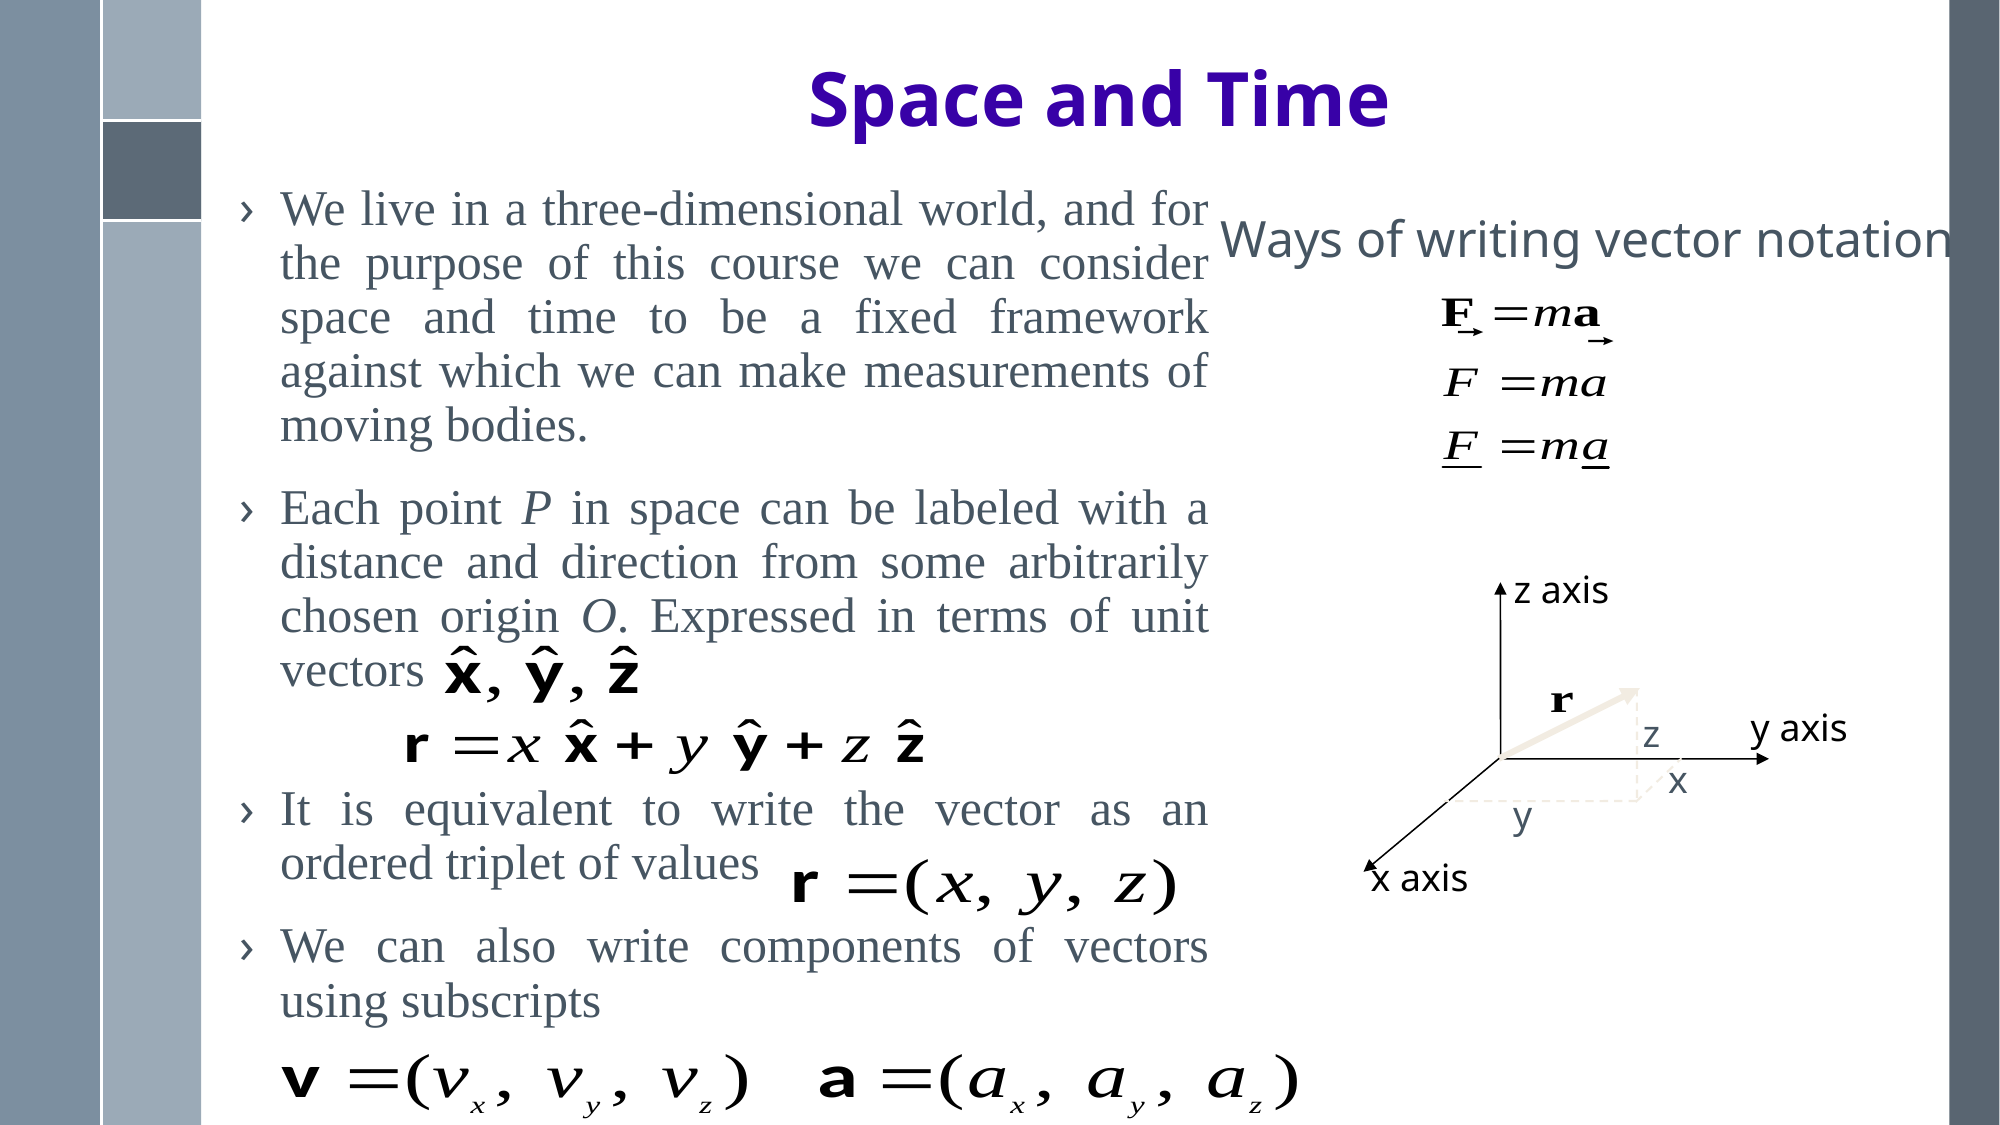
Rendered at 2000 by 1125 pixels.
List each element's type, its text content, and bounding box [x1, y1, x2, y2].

text_box [1584, 688, 1636, 717]
list We live in a three-dimensional world, and for the purpose of this course we can consider space and time to be a fixed framework against which we can make measurements of moving bodies. Each point P in space can be labeled with a distance and direction from some arbitrarily chosen origin O. Expressed in terms of unit vectors It is equivalent to write the vector as an ordered triplet of values We can also write components of vectors using subscripts [224, 174, 1225, 1000]
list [1433, 288, 1620, 478]
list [1543, 685, 1584, 720]
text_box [274, 1041, 758, 1125]
text_box [1703, 757, 1769, 766]
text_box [399, 712, 932, 781]
text_box y [1498, 783, 1548, 844]
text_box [787, 849, 1187, 925]
text_box z axis [1498, 558, 1625, 619]
text_box x axis [1355, 847, 1484, 907]
text_box z [1627, 702, 1676, 762]
title Space and Time [312, 37, 1887, 150]
text_box Ways of writing vector notation [1205, 199, 1970, 275]
text_box y axis [1735, 696, 1864, 757]
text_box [437, 637, 648, 712]
text_box x [1653, 749, 1703, 809]
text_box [812, 1041, 1308, 1125]
